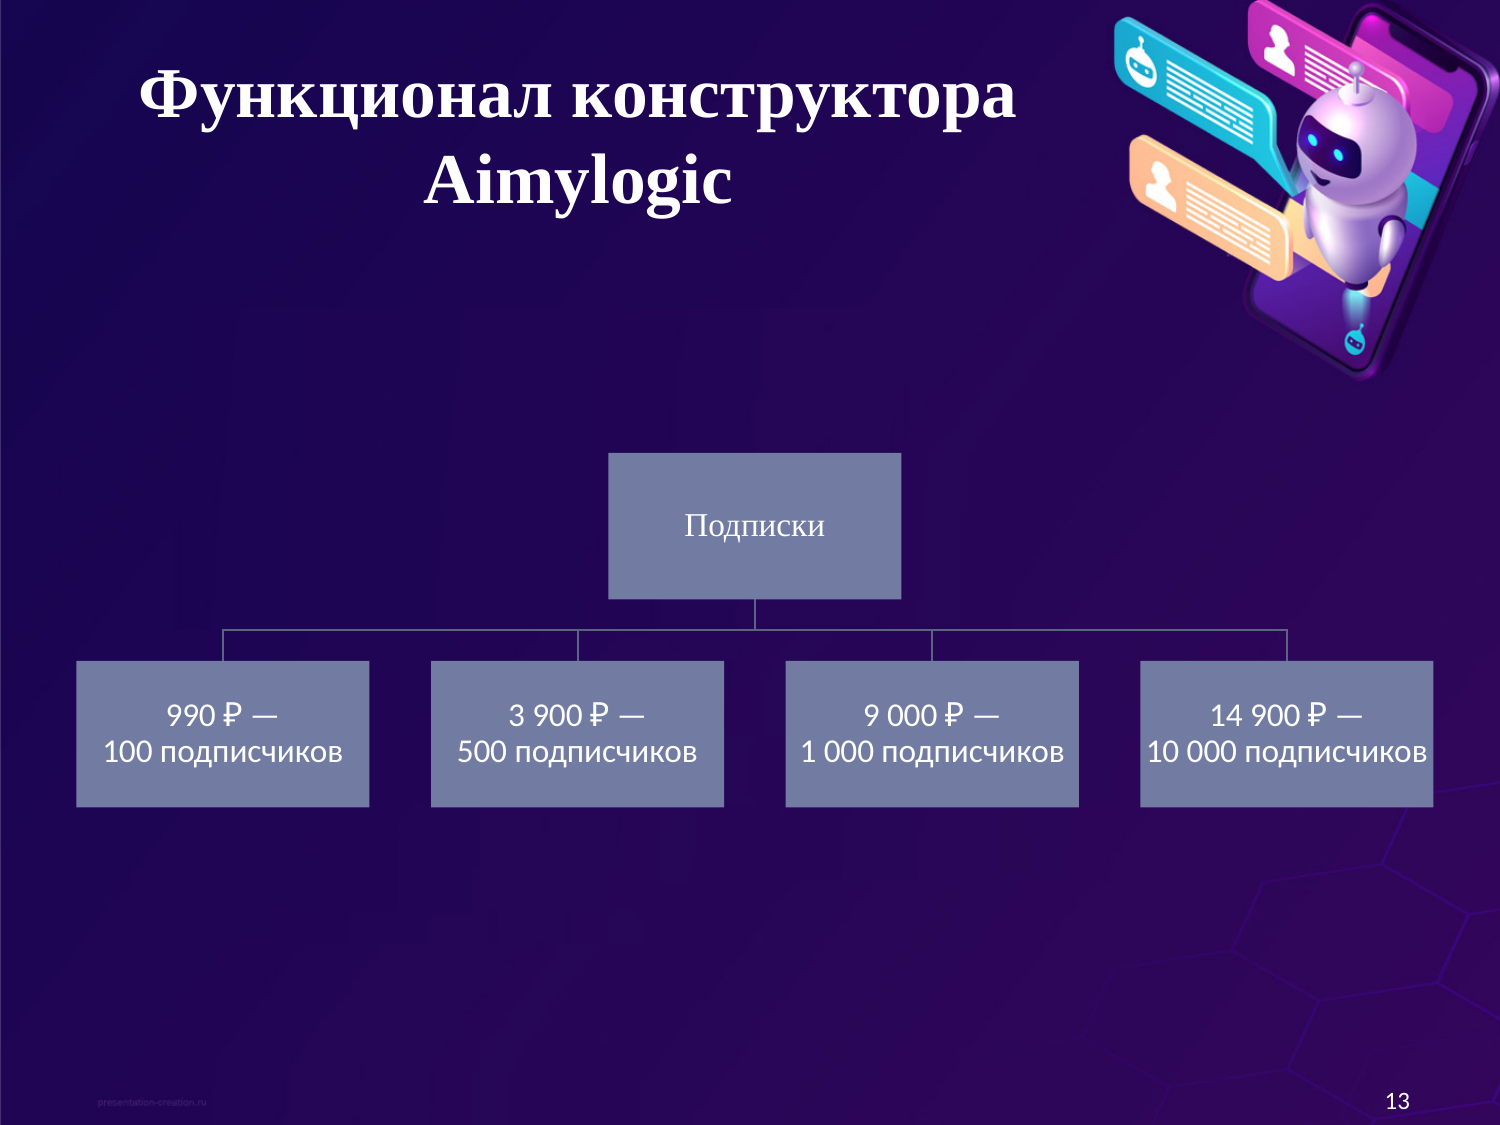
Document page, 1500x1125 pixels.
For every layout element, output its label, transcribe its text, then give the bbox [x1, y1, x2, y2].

picture [0, 0, 1500, 1125]
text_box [75, 190, 1435, 1070]
slide_number 13 [1074, 1070, 1425, 1125]
title Функционал конструктора Aimylogic [41, 37, 1117, 227]
